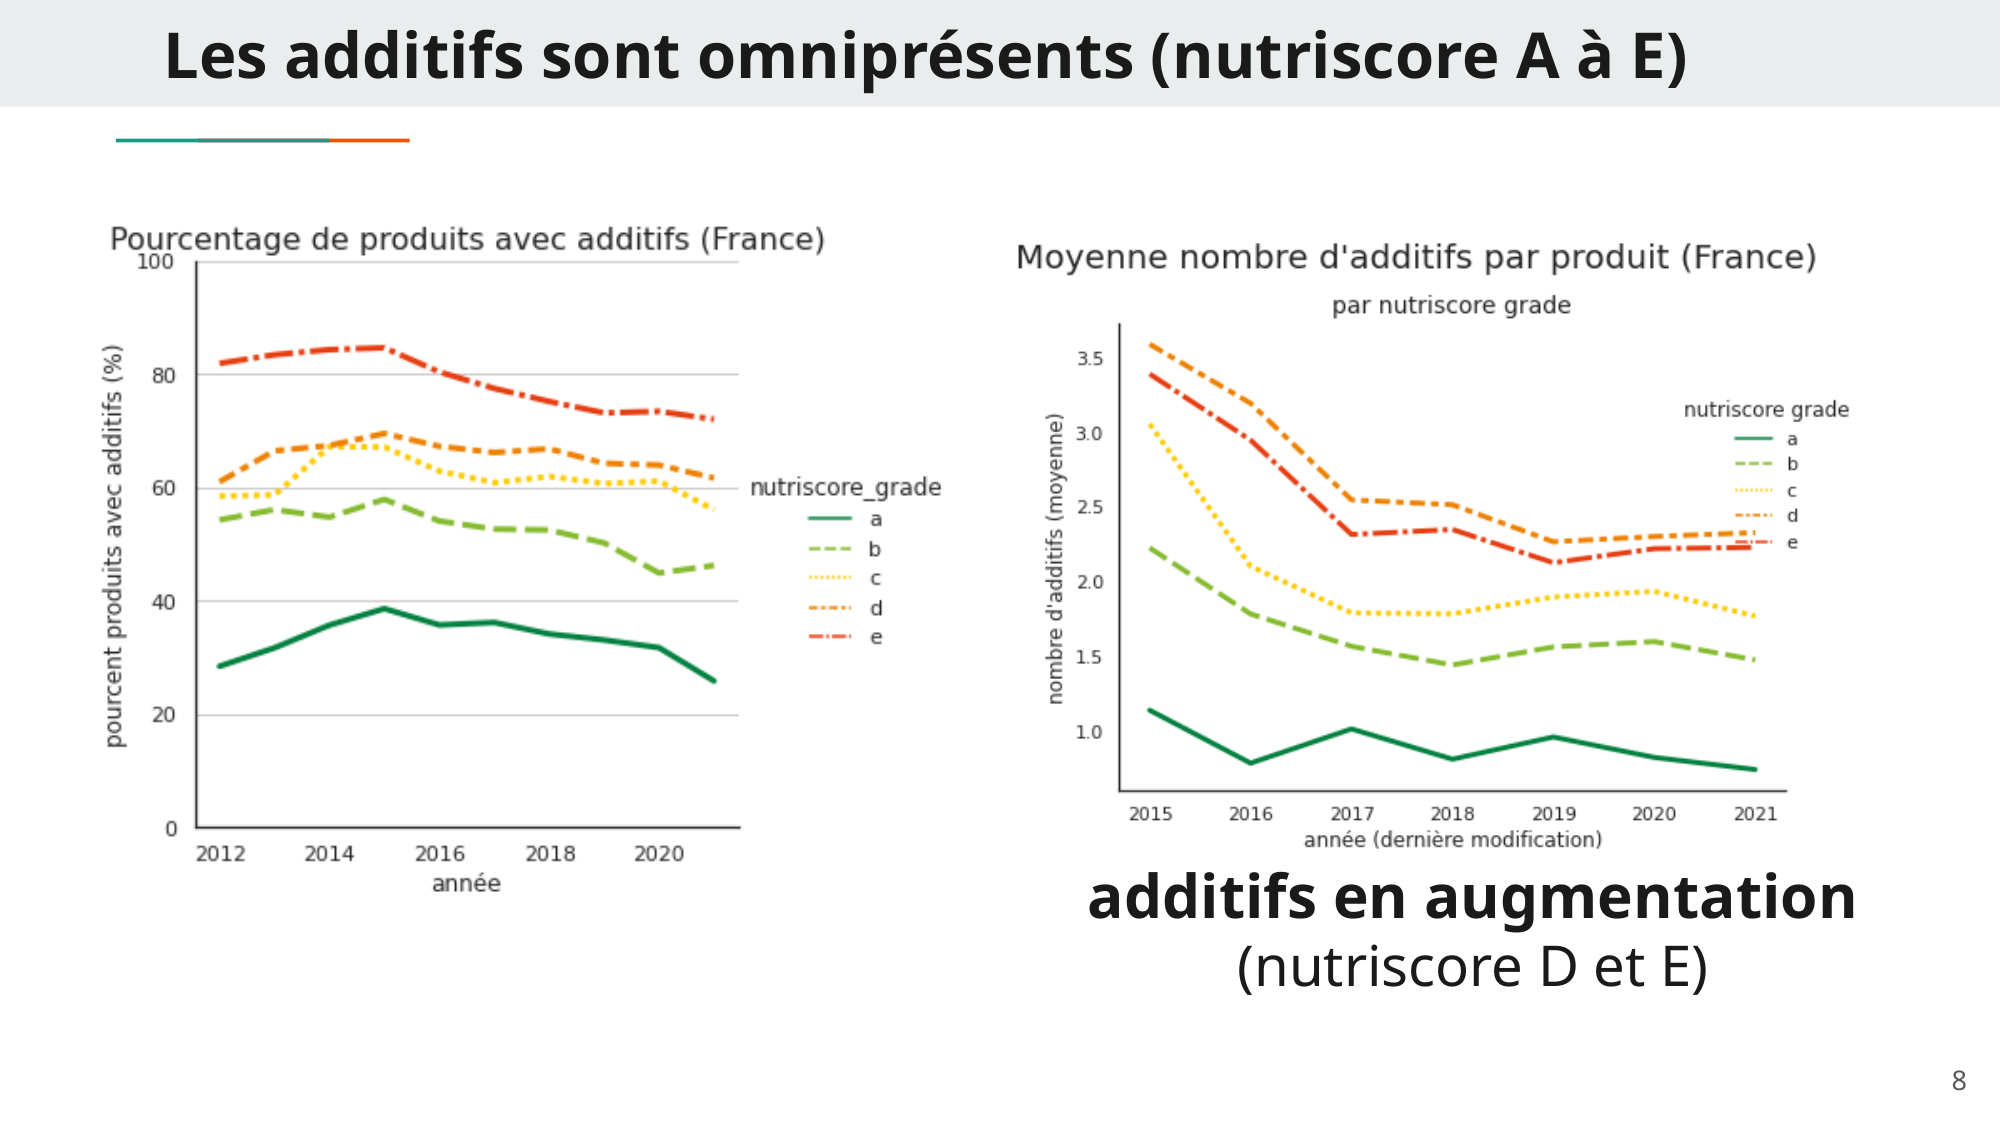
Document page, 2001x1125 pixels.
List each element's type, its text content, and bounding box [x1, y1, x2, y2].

picture [91, 213, 962, 912]
slide_number ‹#› [1867, 1038, 1988, 1125]
text_box additifs en augmentation (nutriscore D et E) [1004, 842, 1943, 1013]
title Les additifs sont omniprésents (nutriscore A à E) [143, 0, 1825, 112]
picture [1004, 232, 1889, 864]
